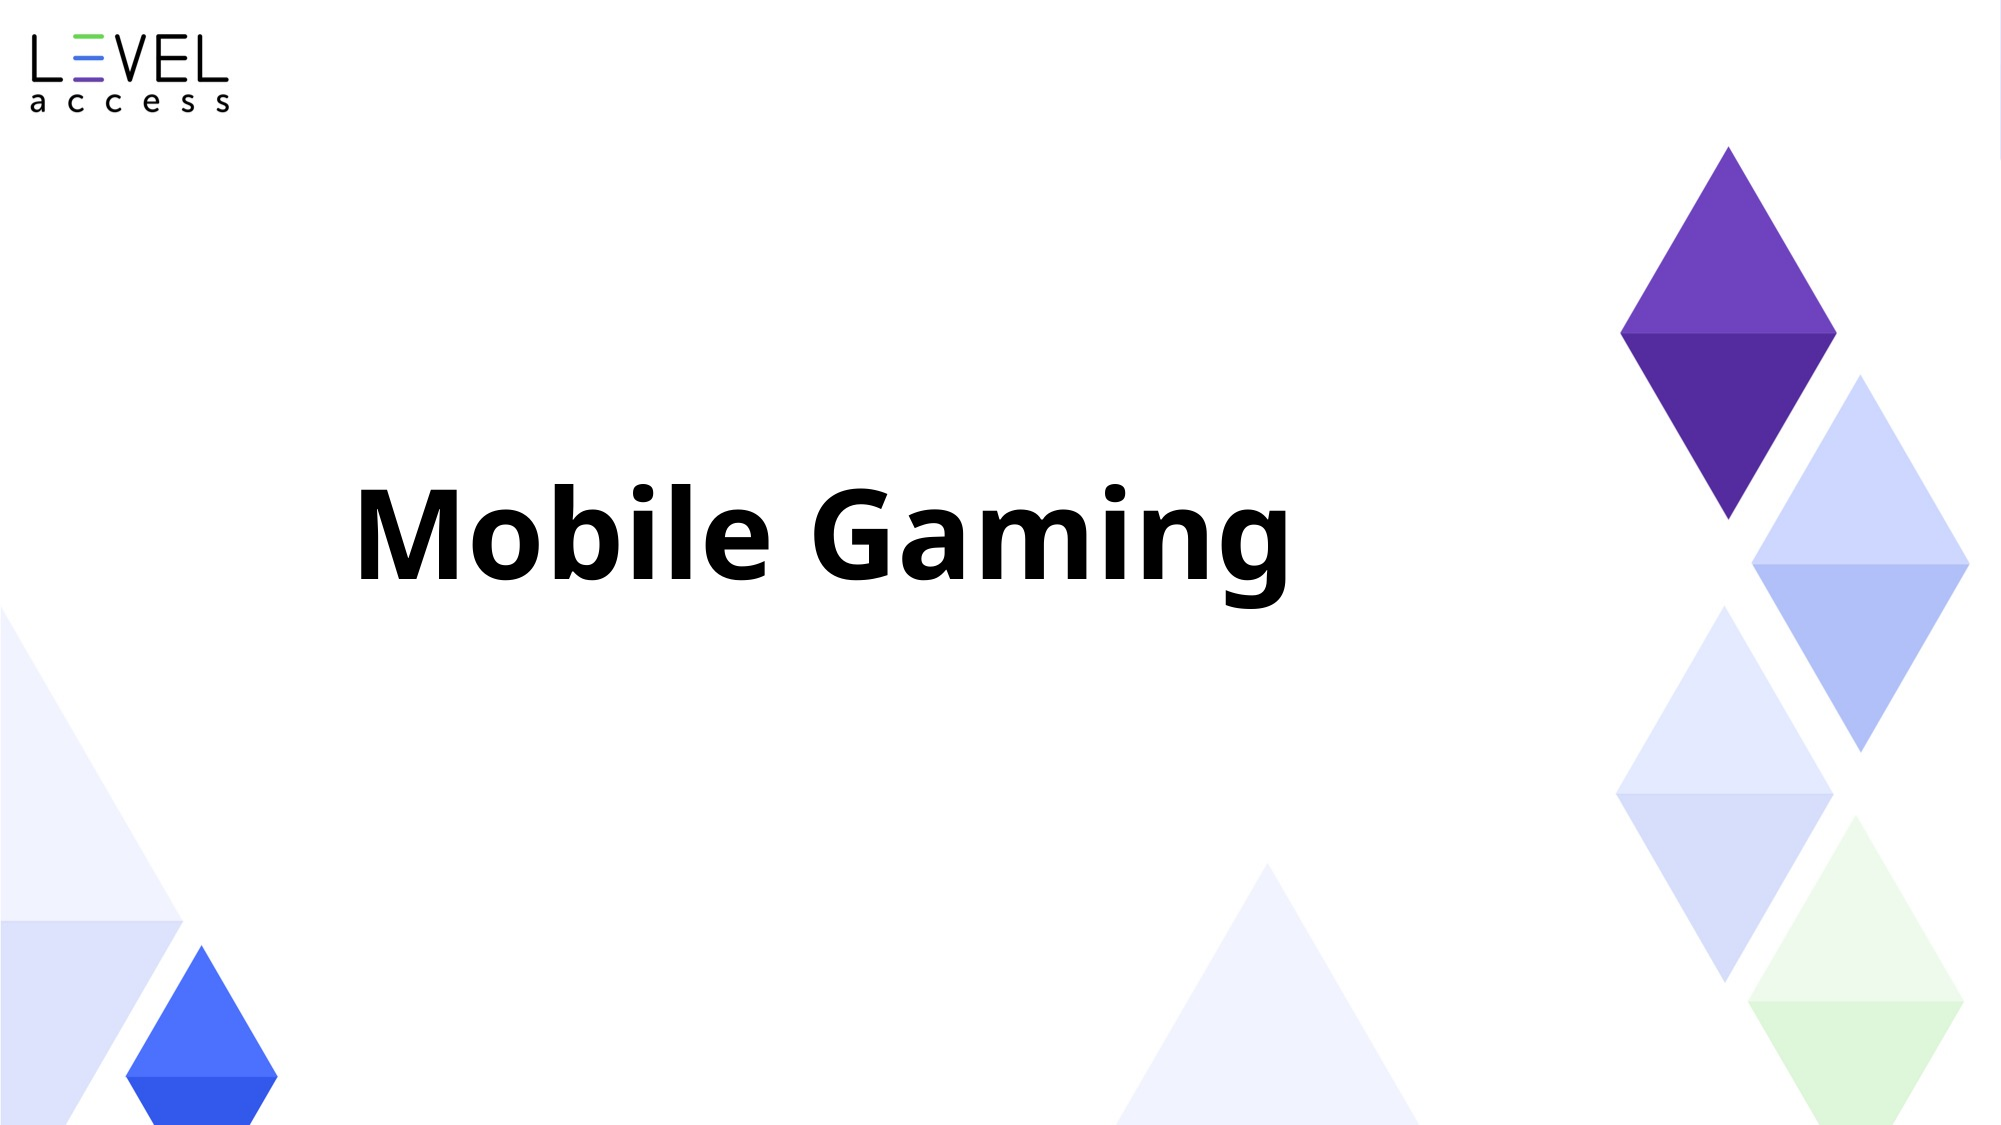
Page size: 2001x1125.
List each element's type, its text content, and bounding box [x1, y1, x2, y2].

picture [0, 0, 2001, 1125]
title Mobile Gaming [335, 309, 1522, 615]
